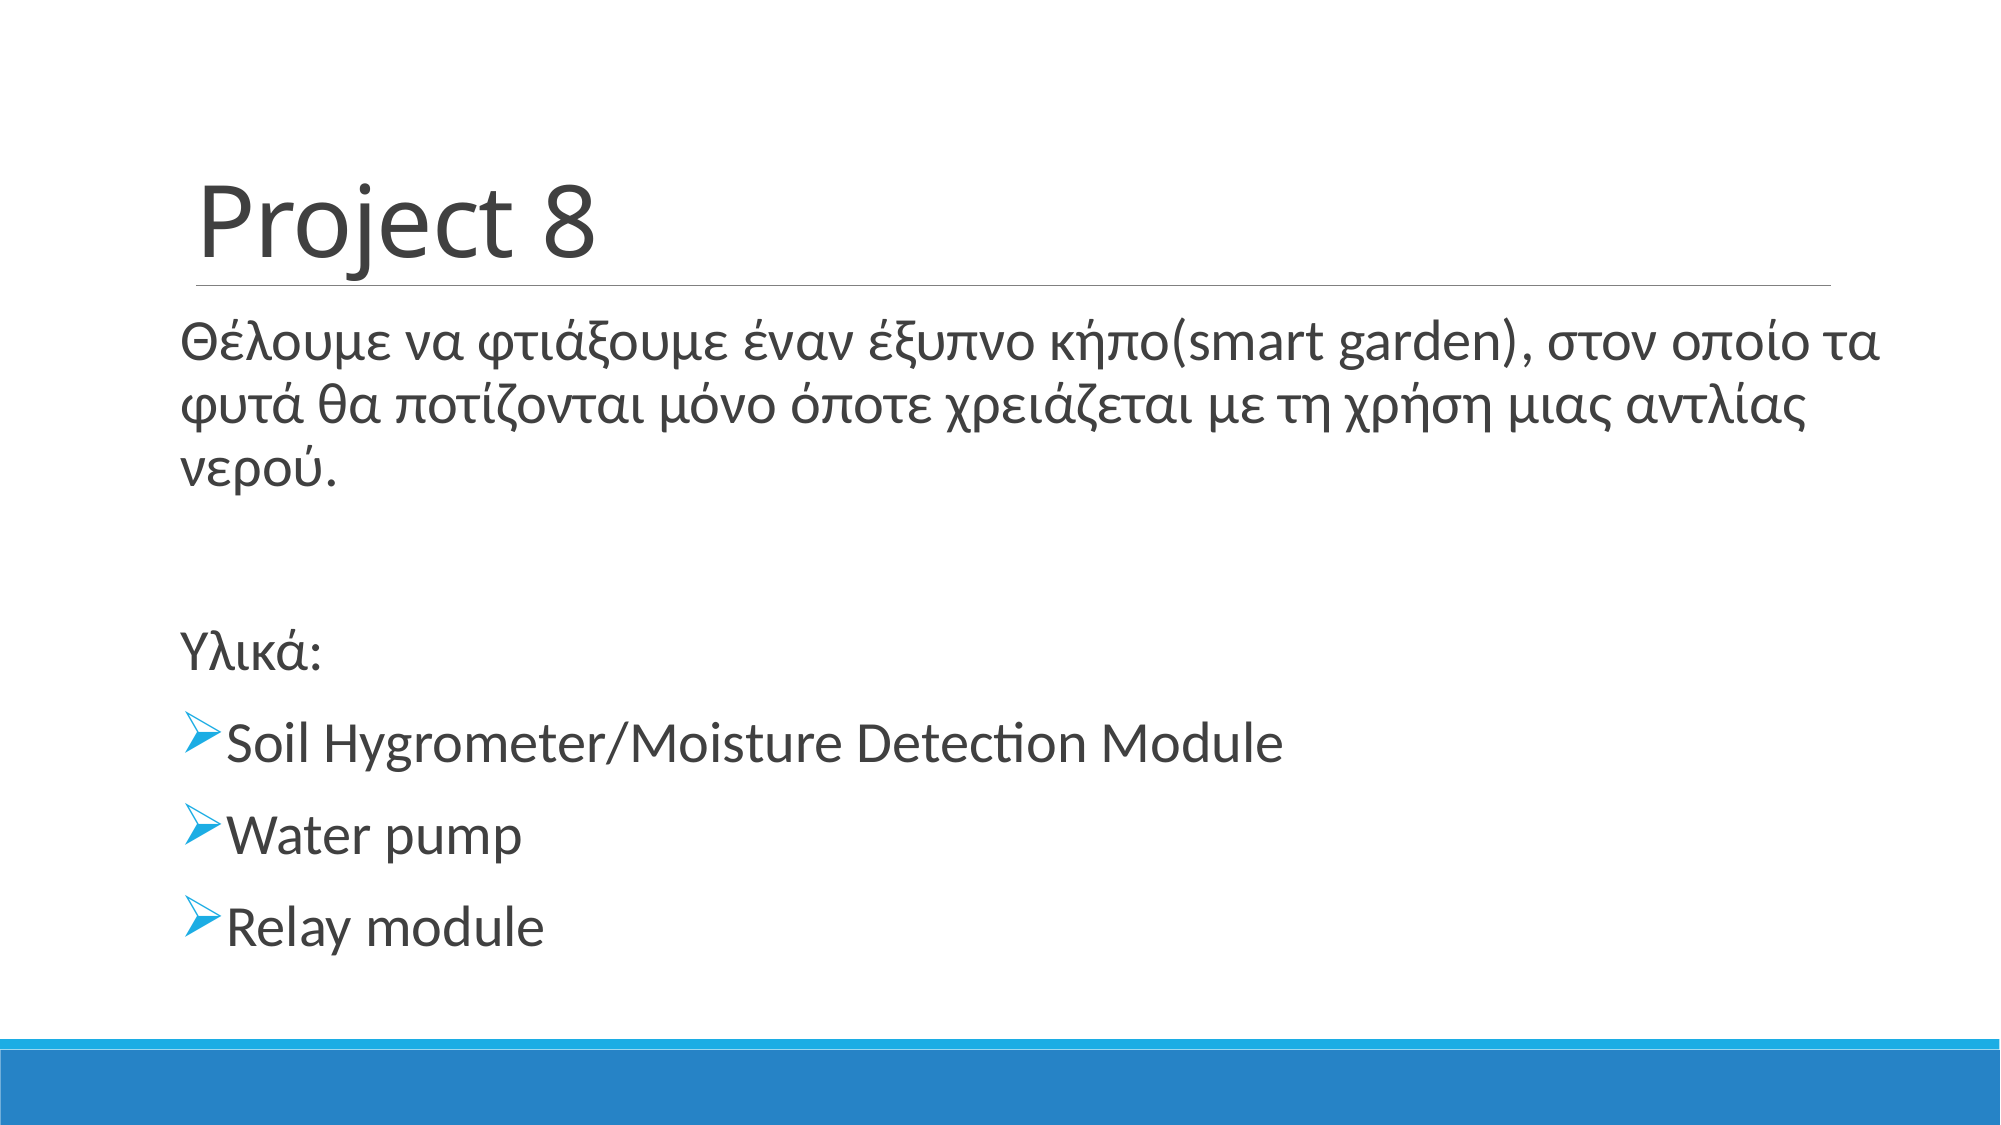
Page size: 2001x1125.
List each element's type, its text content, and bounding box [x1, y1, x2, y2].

list Θέλουμε να φτιάξουμε έναν έξυπνο κήπο(smart garden), στον οποίο τα φυτά θα ποτίζονται μόνο όποτε χρειάζεται με τη χρήση μιας αντλίας νερού. Υλικά: Soil Hygrometer/Moisture Detection Module Water pump Relay module [180, 302, 1972, 1031]
title Project 8 [180, 47, 1830, 285]
